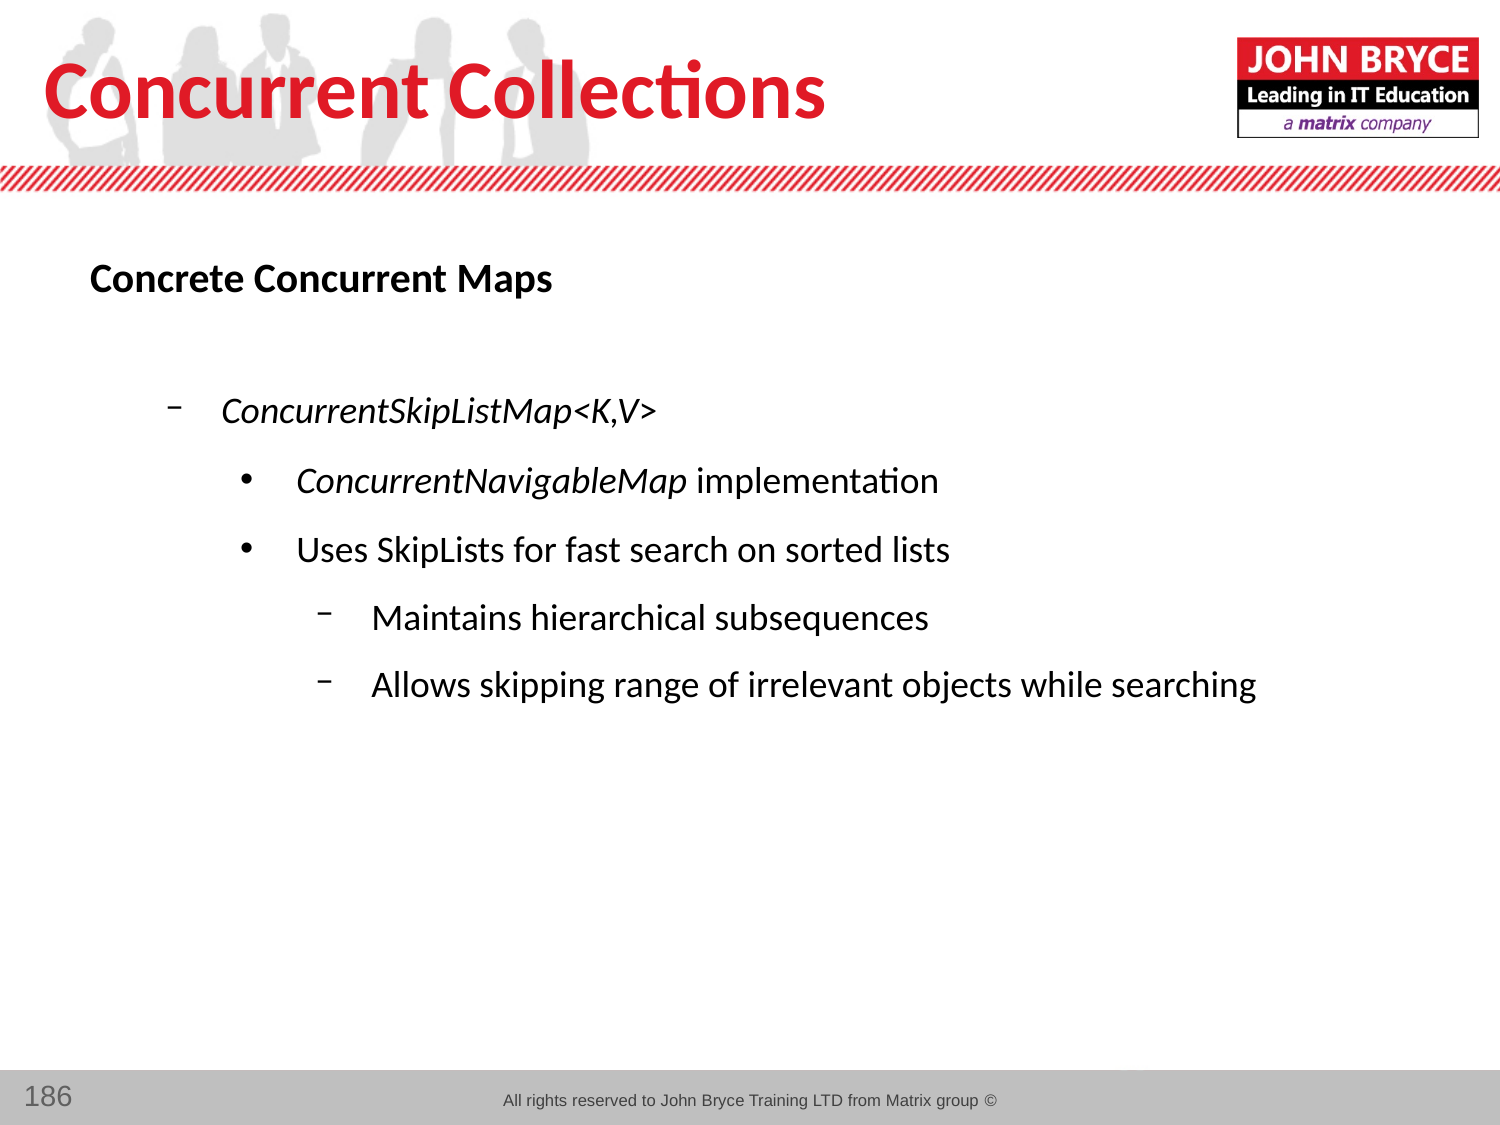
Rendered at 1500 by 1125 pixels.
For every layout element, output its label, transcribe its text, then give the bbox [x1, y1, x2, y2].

title Concurrent Collections [29, 21, 1235, 150]
picture [0, 0, 1500, 1070]
list Concrete Concurrent Maps ConcurrentSkipListMap<K,V> ConcurrentNavigableMap implementation Uses SkipLists for fast search on sorted lists Maintains hierarchical subsequences Allows skipping range of irrelevant objects while searching [75, 243, 1425, 1047]
